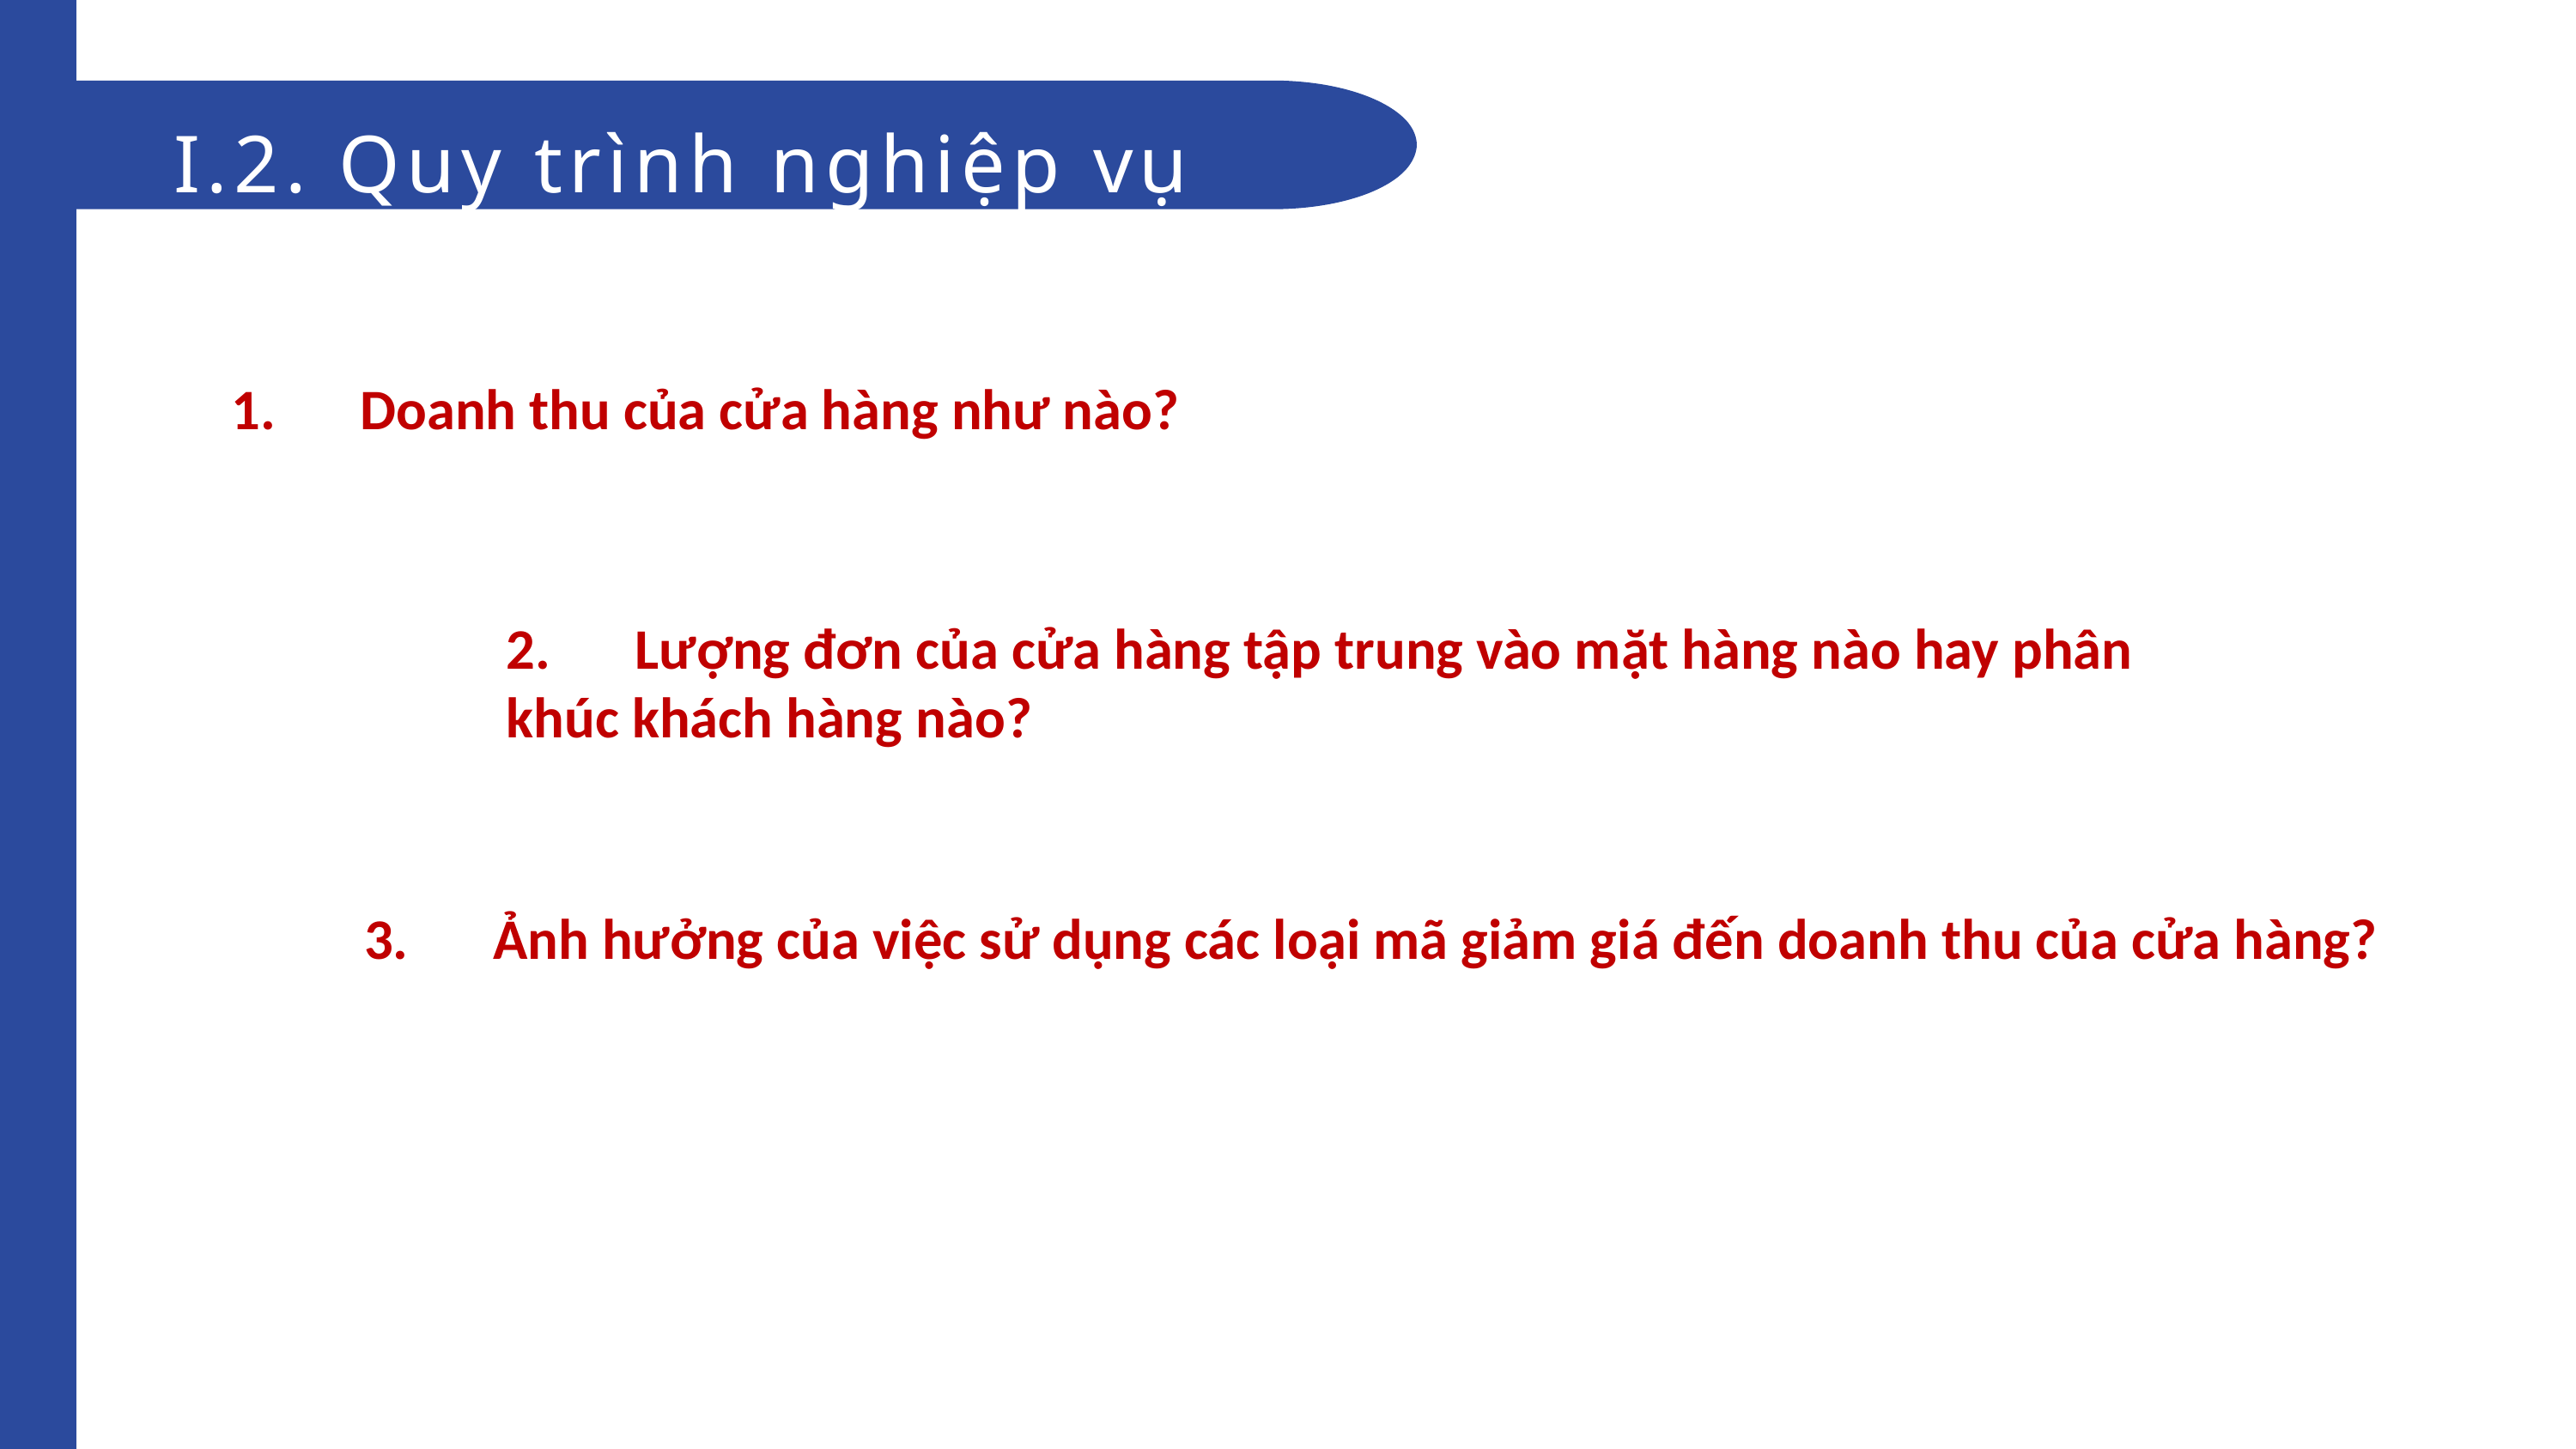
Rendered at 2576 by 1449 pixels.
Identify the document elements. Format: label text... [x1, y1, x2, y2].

text_box I.2. Quy trình nghiệp vụ [791, 77, 1288, 209]
text_box 2. Lượng đơn của cửa hàng tập trung vào mặt hàng nào hay phân khúc khách hàng nào? [494, 605, 661, 755]
text_box 1. Doanh thu của cửa hàng như nào? [791, 366, 1194, 448]
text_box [0, 0, 76, 1449]
text_box 2. Lượng đơn của cửa hàng tập trung vào mặt hàng nào hay phân khúc khách hàng nào? [791, 605, 2201, 755]
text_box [661, 0, 791, 835]
text_box I.2. Quy trình nghiệp vụ [76, 77, 661, 209]
text_box 1. Doanh thu của cửa hàng như nào? [218, 366, 661, 448]
text_box 3. Ảnh hưởng của việc sử dụng các loại mã giảm giá đến doanh thu của cửa hàng? [351, 895, 2393, 978]
